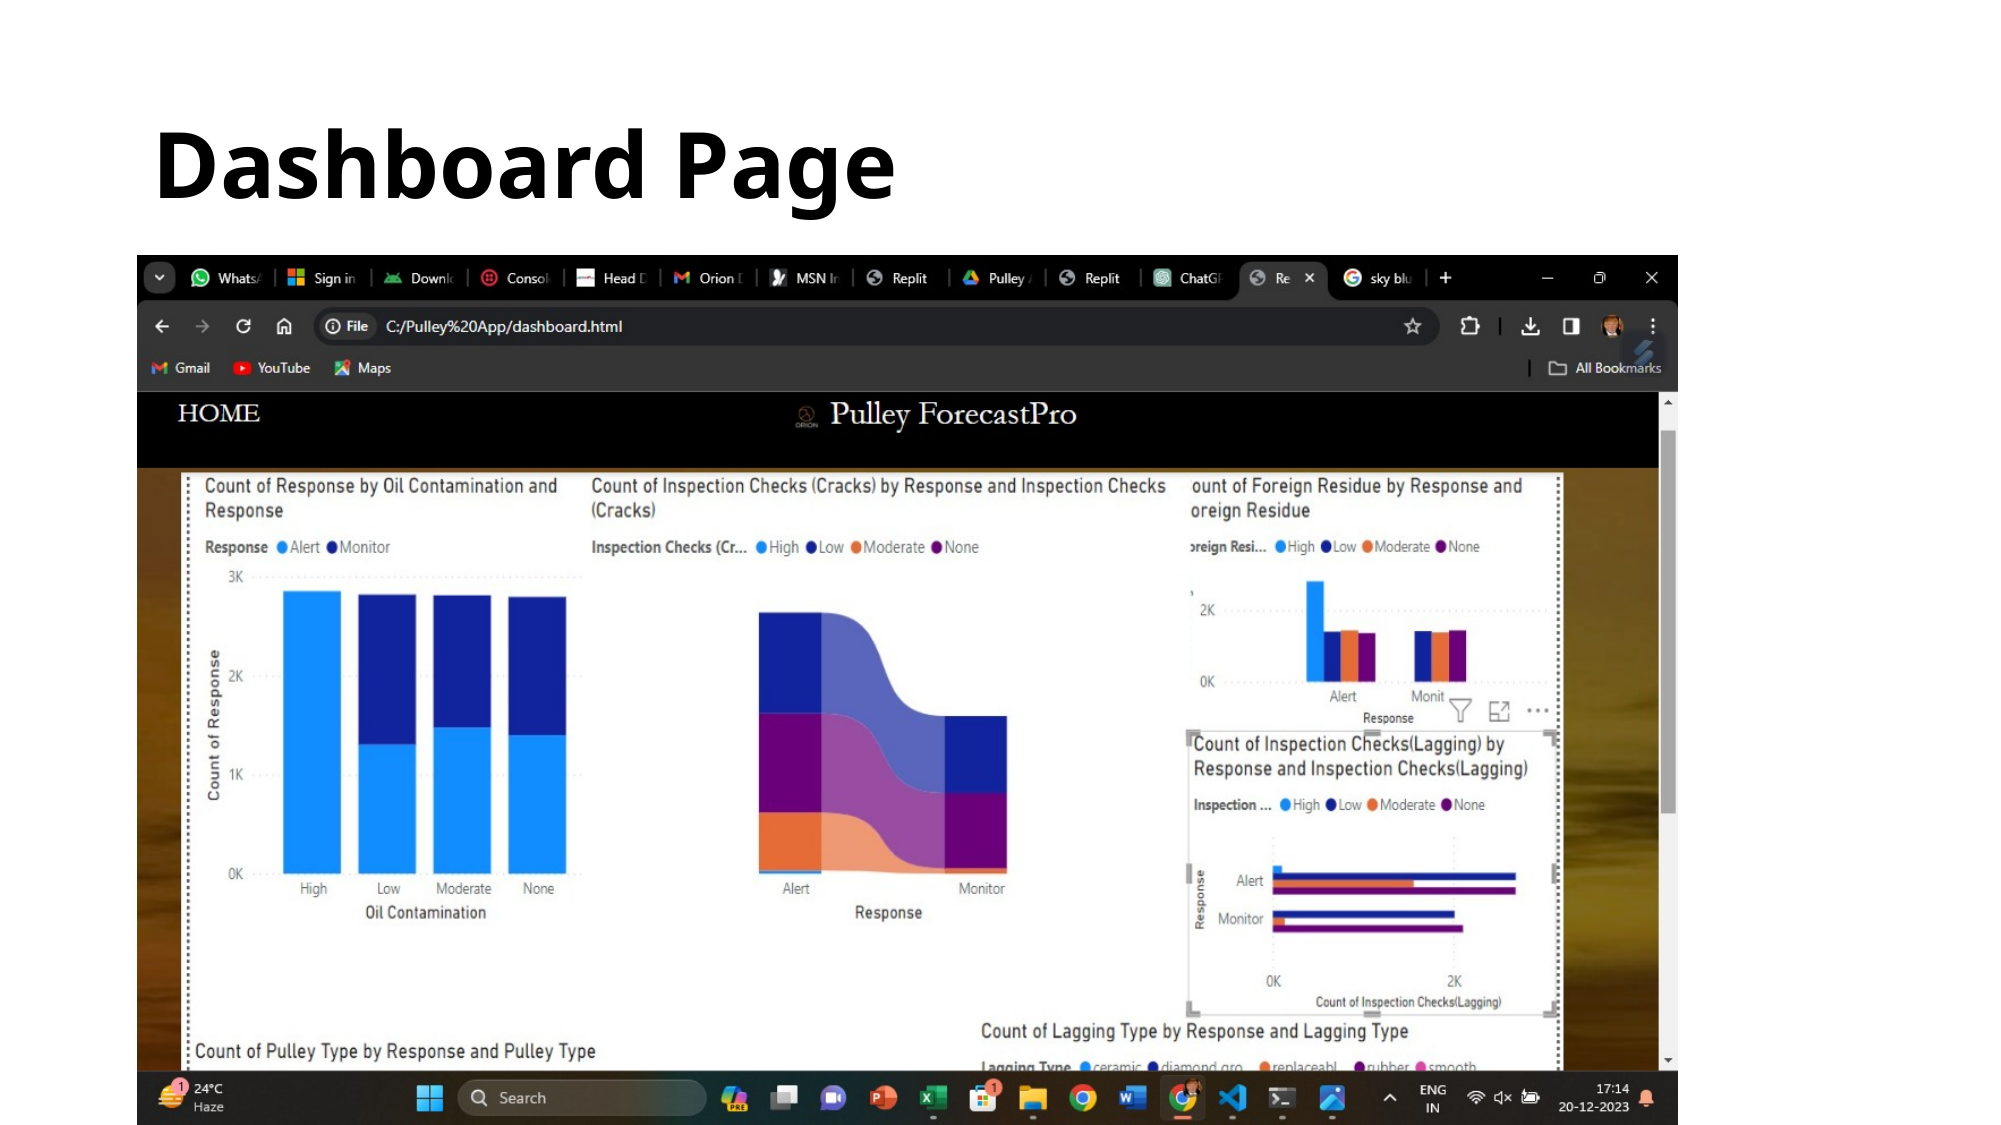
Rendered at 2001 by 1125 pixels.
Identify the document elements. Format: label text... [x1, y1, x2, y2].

picture [137, 255, 1678, 1125]
title Dashboard Page [137, 59, 1863, 278]
